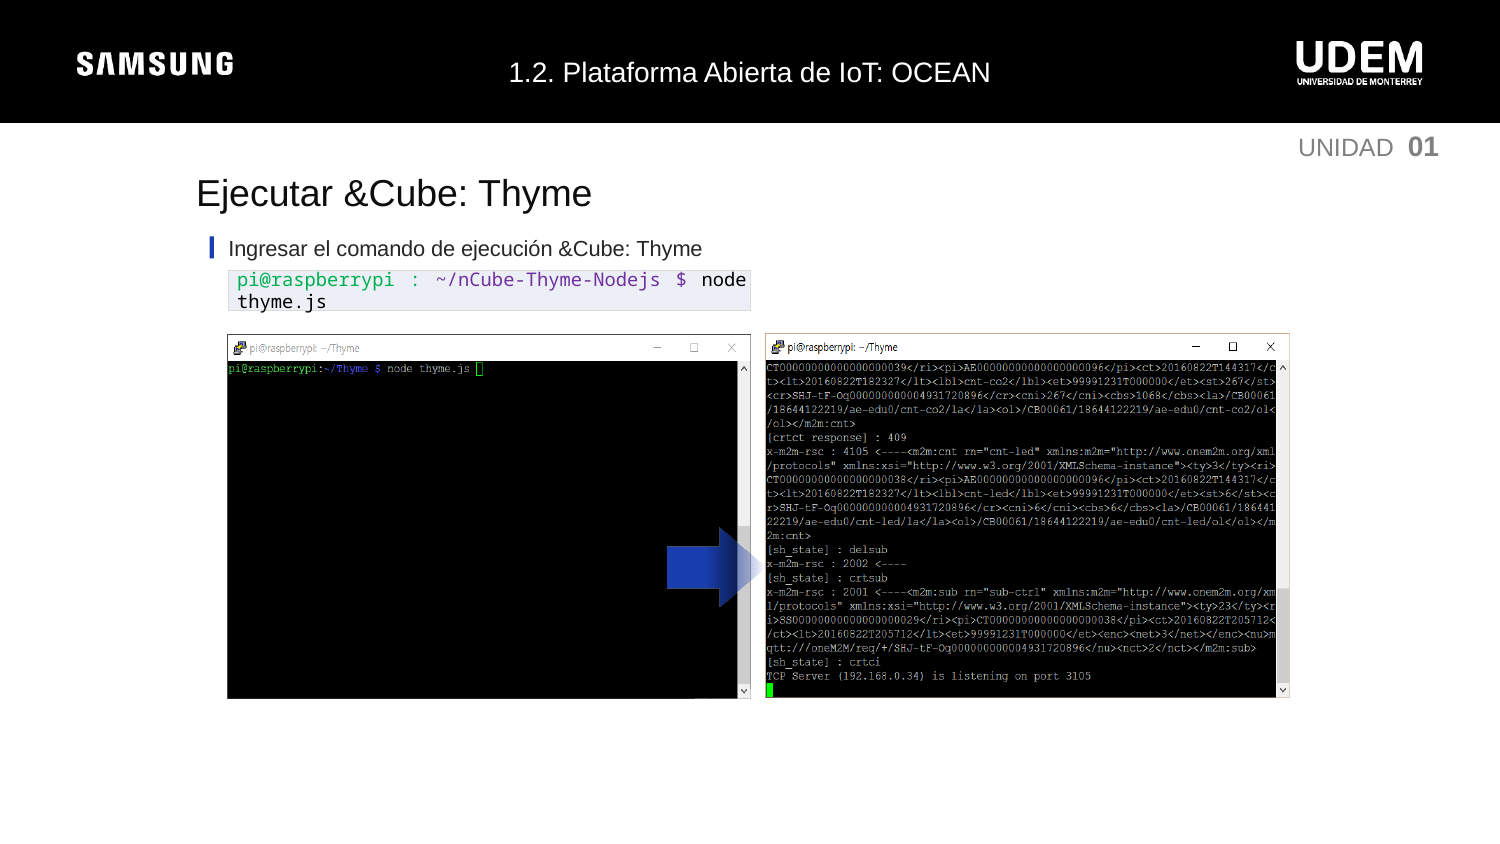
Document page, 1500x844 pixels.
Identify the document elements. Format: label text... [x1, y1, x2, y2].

picture [0, 0, 1500, 844]
text_box pi@raspberrypi : ~/nCube-Thyme-Nodejs $ node thyme.js [228, 270, 751, 311]
text_box 1.2. Plataforma Abierta de IoT: OCEAN [279, 54, 1221, 88]
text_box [227, 333, 1290, 699]
text_box UNIDAD 01 [1289, 127, 1439, 162]
text_box Ejecutar &Cube: Thyme [195, 168, 1305, 215]
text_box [209, 235, 1291, 262]
